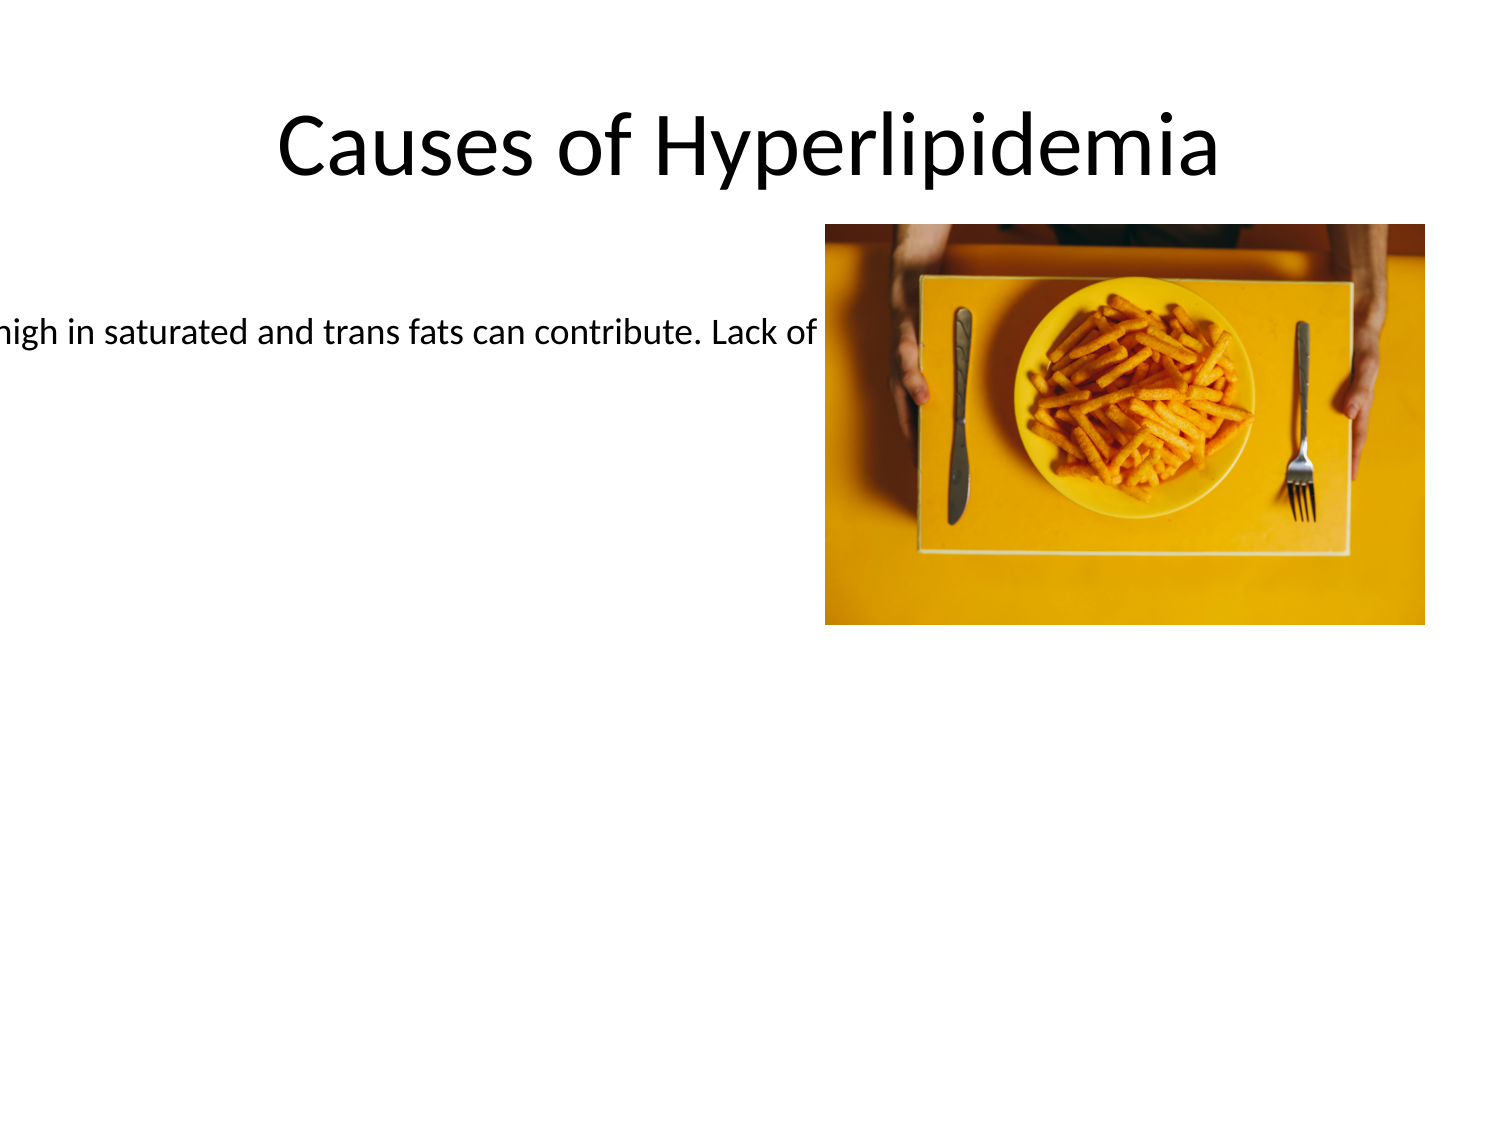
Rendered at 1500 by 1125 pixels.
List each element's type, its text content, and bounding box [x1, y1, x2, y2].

picture [824, 224, 1426, 626]
text_box - Genetics can play a role. Diet high in saturated and trans fats can contribute. Lack of physical activity can also be a factor. [0, 224, 823, 360]
title Causes of Hyperlipidemia [75, 45, 1425, 224]
